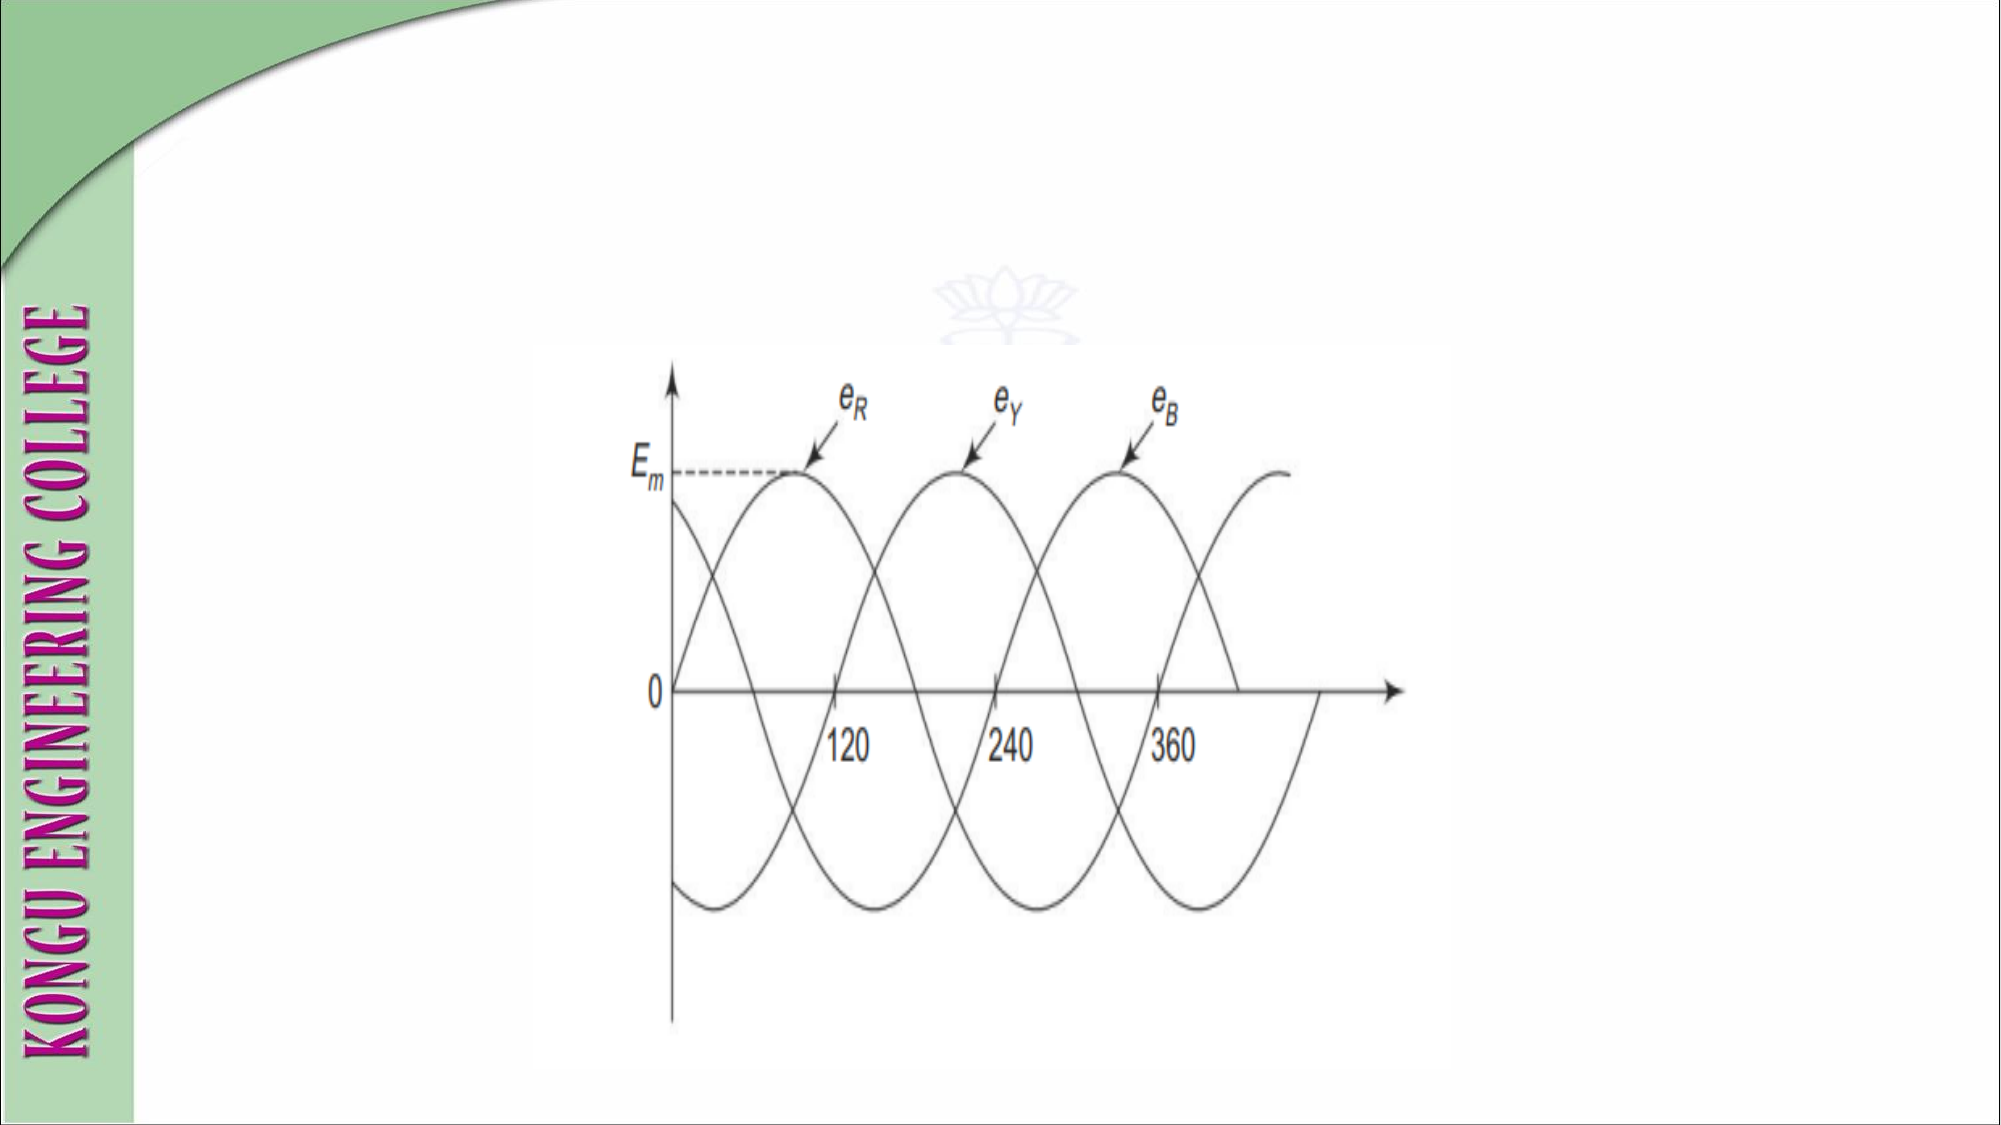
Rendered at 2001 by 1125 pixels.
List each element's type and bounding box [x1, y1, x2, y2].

list [533, 345, 1451, 1069]
picture [0, 0, 2001, 1125]
